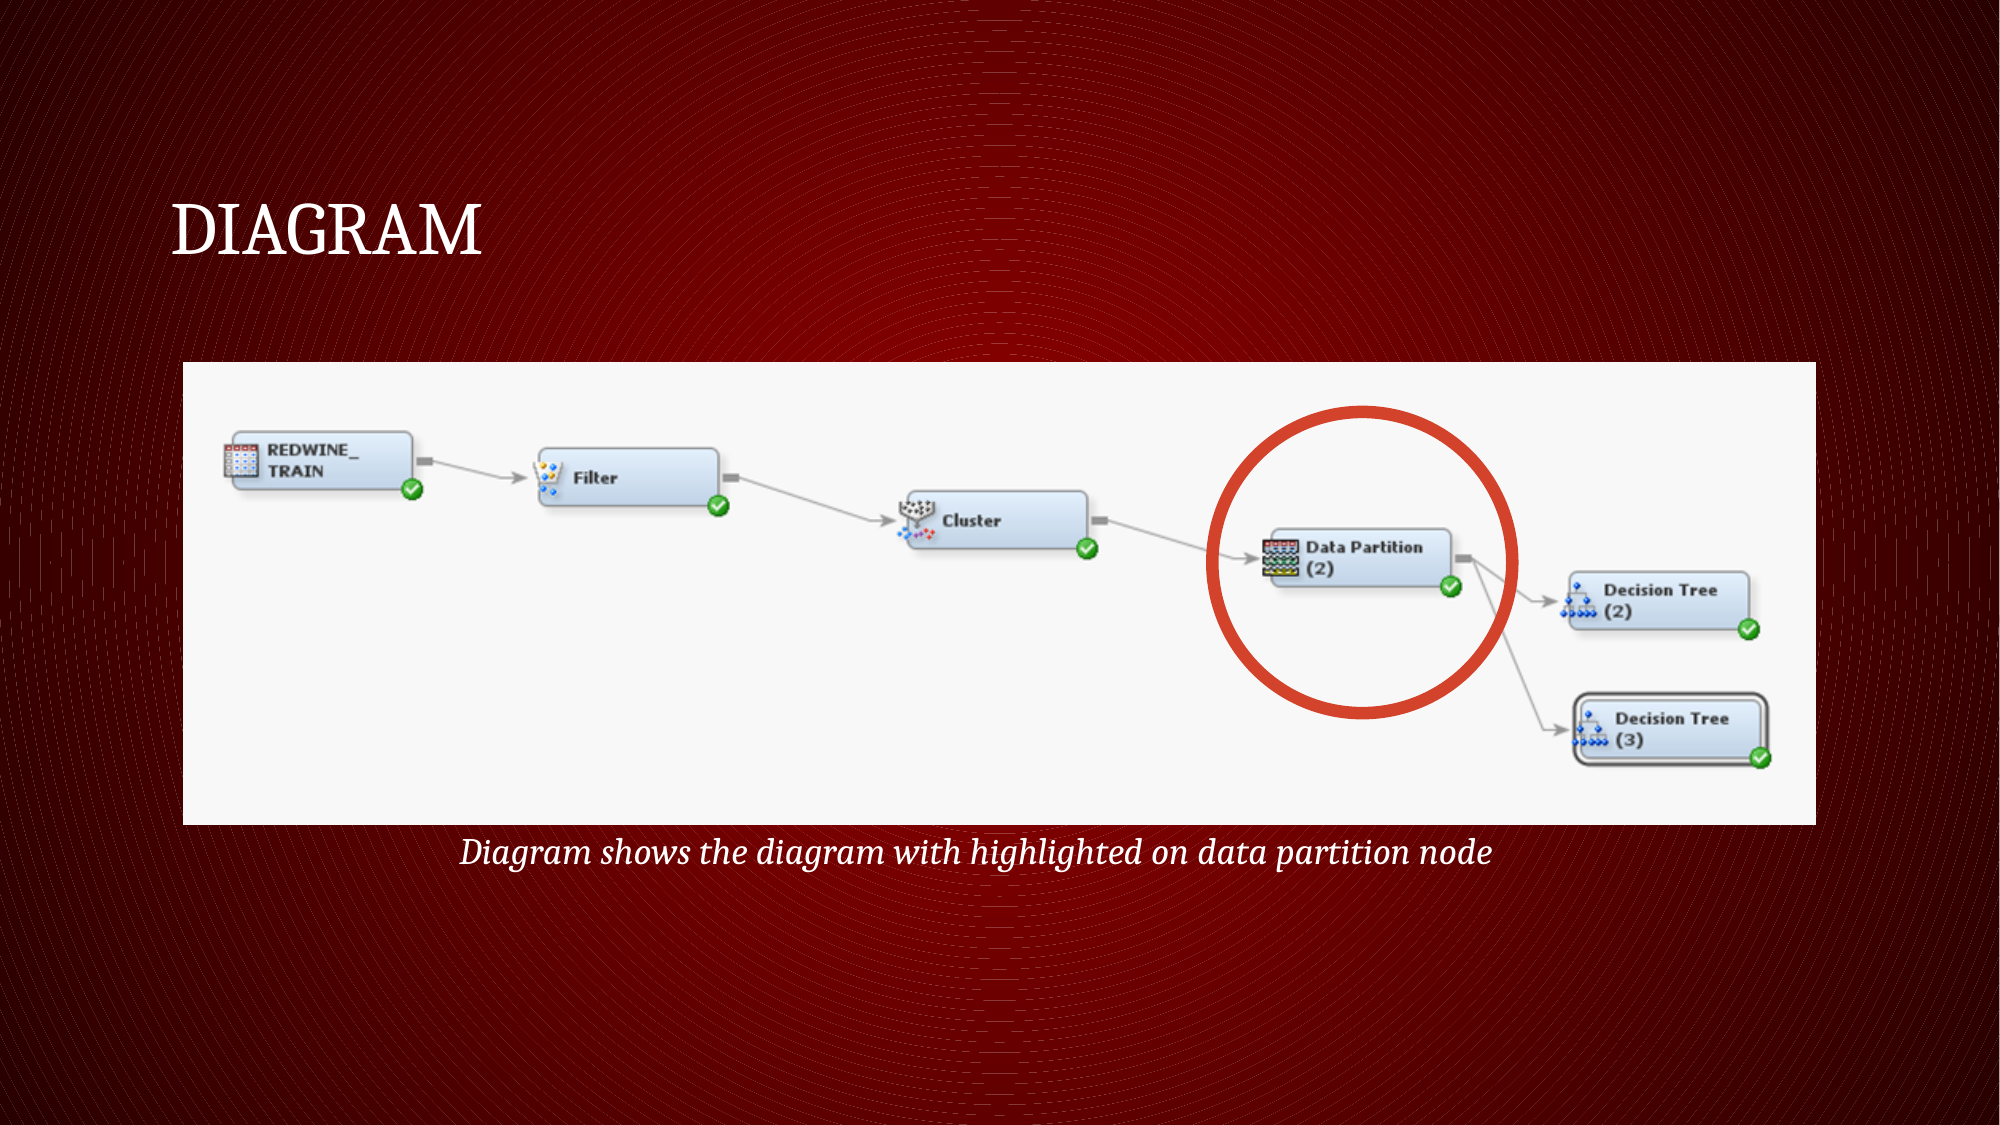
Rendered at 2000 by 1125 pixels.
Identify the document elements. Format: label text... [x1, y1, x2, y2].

picture [182, 361, 1817, 826]
title dIAGRAM [149, 79, 1850, 280]
text_box Diagram shows the diagram with highlighted on data partition node [444, 825, 1921, 881]
